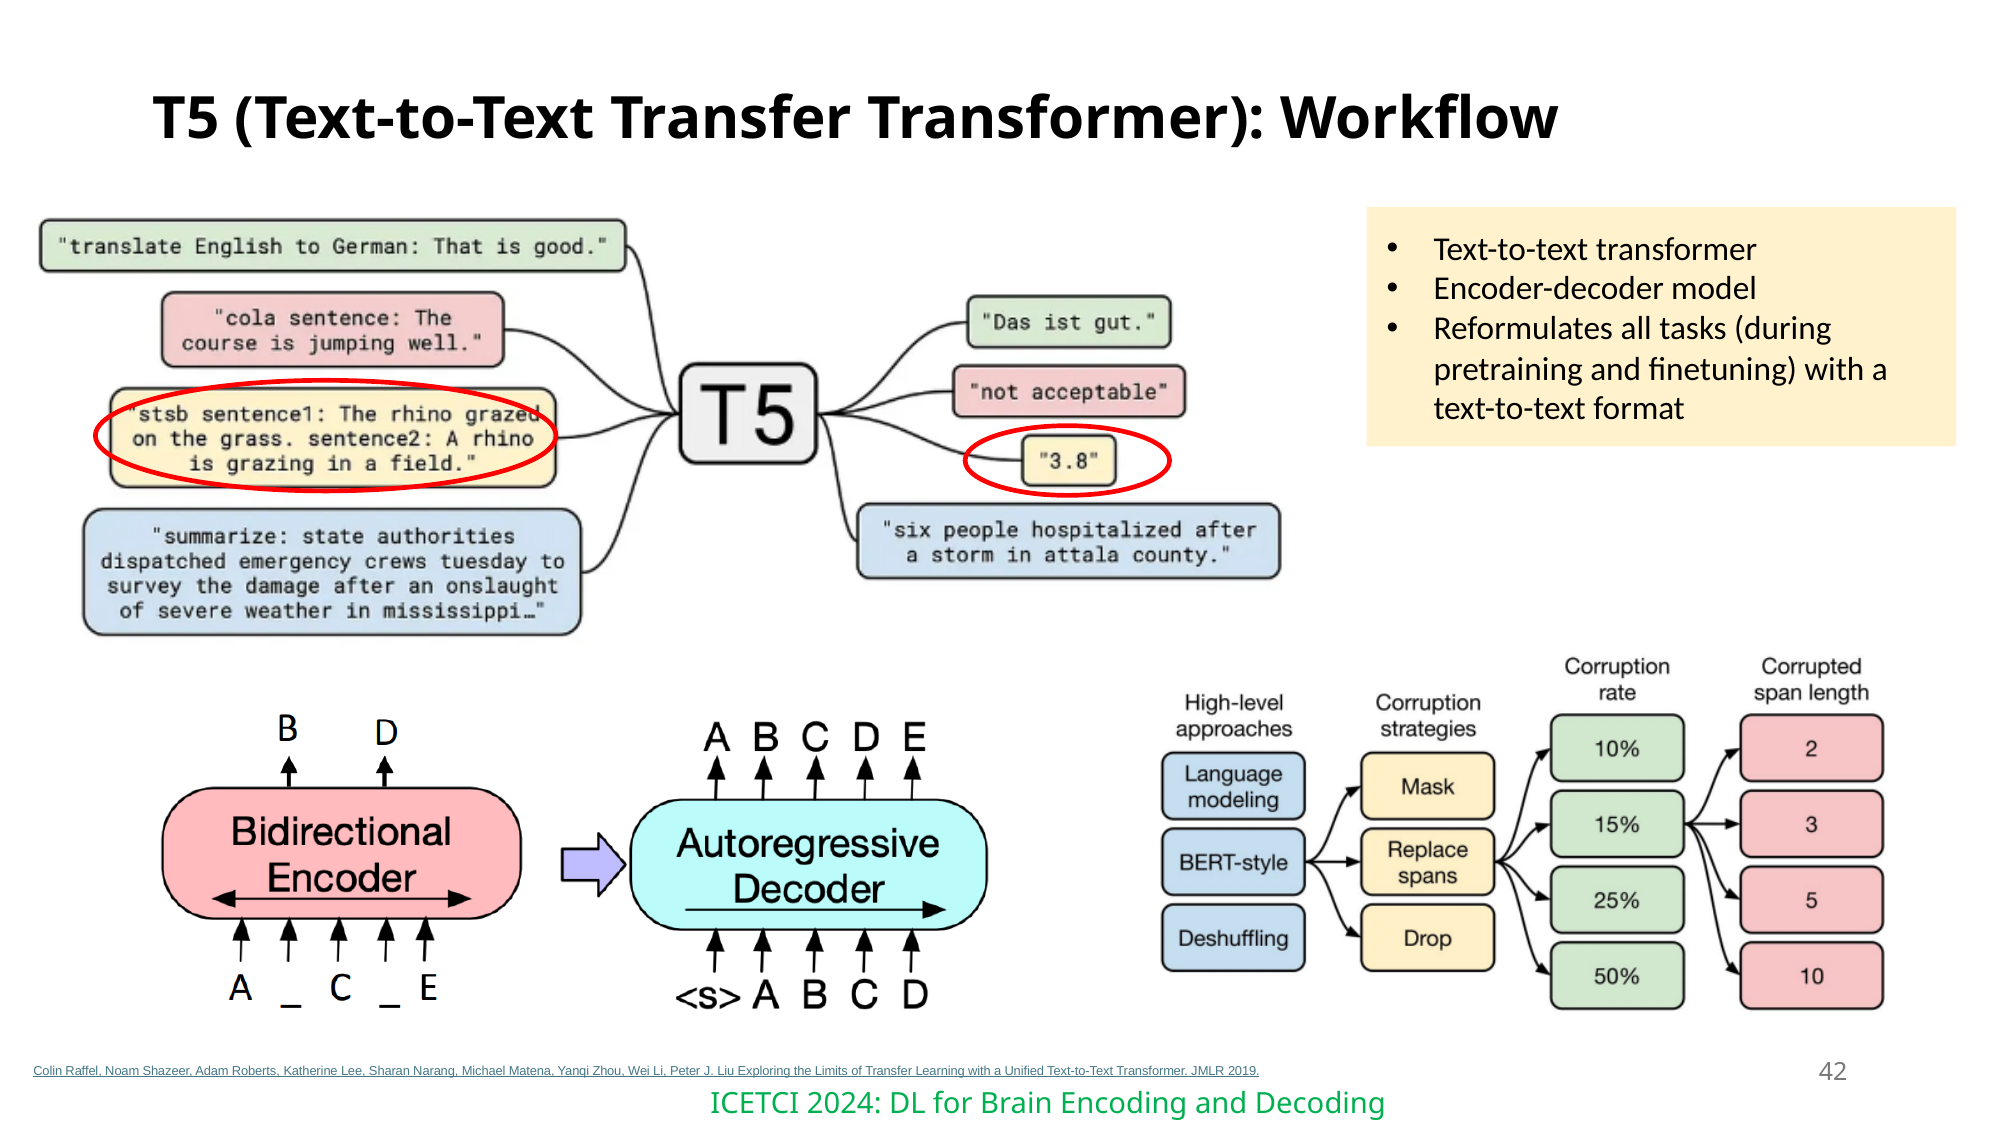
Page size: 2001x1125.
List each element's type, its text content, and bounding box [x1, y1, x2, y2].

text_box Colin Raffel, Noam Shazeer, Adam Roberts, Katherine Lee, Sharan Narang, Michael Matena, Yanqi Zhou, Wei Li, Peter J. Liu Exploring the Limits of Transfer Learning with a Unified Text-to-Text Transformer. JMLR 2019. [18, 1057, 1412, 1087]
picture [17, 206, 1290, 647]
title T5 (Text-to-Text Transfer Transformer): Workflow [137, 59, 1863, 179]
picture [149, 713, 526, 1017]
slide_number 42 [1412, 1042, 1863, 1103]
text_box Text-to-text transformer Encoder-decoder model Reformulates all tasks (during pretraining and finetuning) with a text-to-text format [1366, 206, 1957, 447]
footer ICETCI 2024: DL for Brain Encoding and Decoding [671, 1071, 1425, 1125]
picture [1147, 651, 1890, 1017]
picture [553, 713, 993, 1017]
